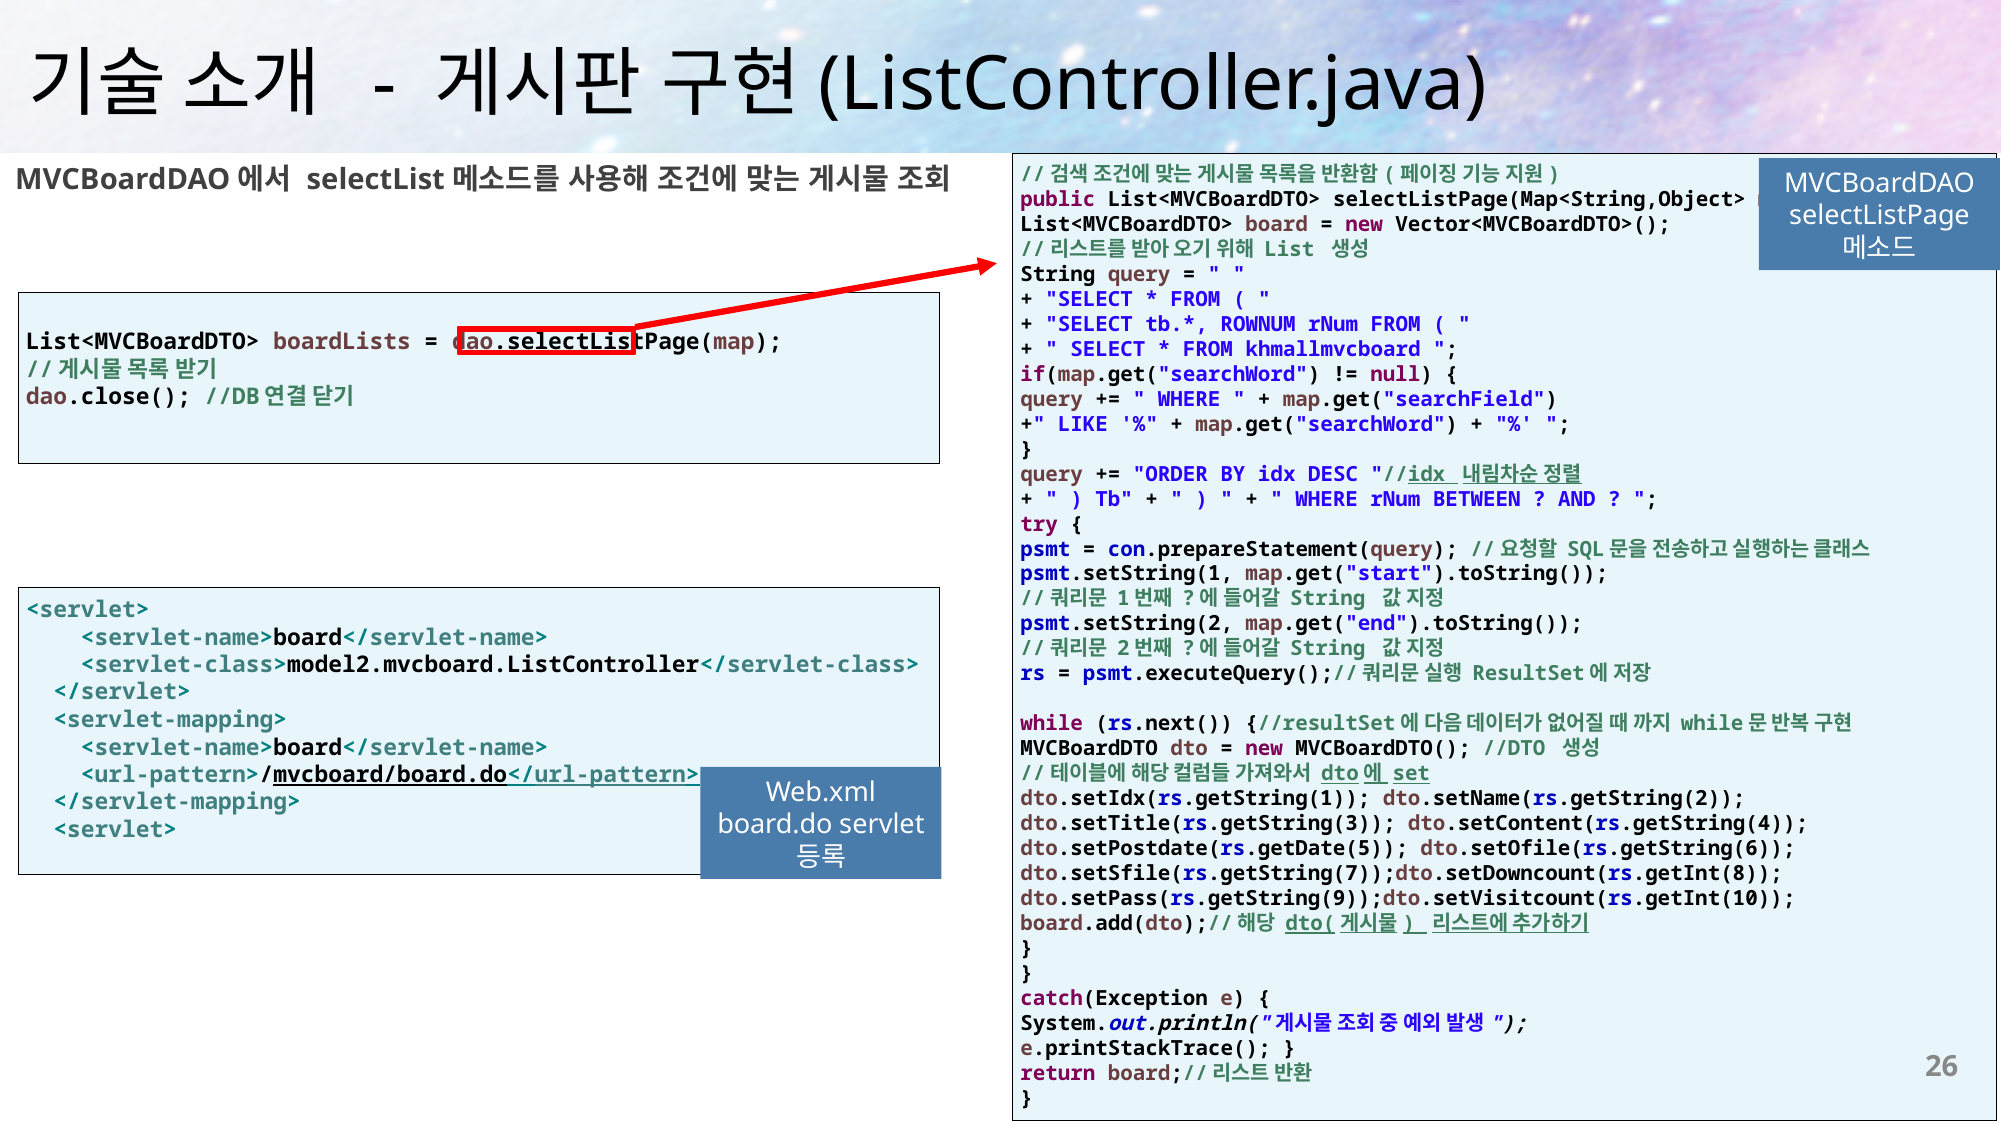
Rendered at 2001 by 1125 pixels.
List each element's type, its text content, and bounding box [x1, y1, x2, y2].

text_box <servlet> <servlet-name>board</servlet-name> <servlet-class>model2.mvcboard.ListController</servlet-class> </servlet> <servlet-mapping> <servlet-name>board</servlet-name> <url-pattern>/mvcboard/board.do</url-pattern> </servlet-mapping> <servlet> [18, 587, 940, 875]
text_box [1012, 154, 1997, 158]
slide_number 26 [1915, 1040, 1967, 1093]
text_box List<MVCBoardDTO> boardLists = dao.selectListPage(map); //게시물 목록 받기 dao.close(); //DB연결 닫기 [18, 292, 940, 464]
text_box MVCBoardDAO selectListPage 메소드 [1758, 158, 2000, 271]
text_box Web.xml board.do servlet 등록 [700, 766, 942, 879]
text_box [634, 262, 998, 328]
picture [0, 0, 2001, 154]
text_box [457, 327, 636, 355]
text_box //검색 조건에 맞는 게시물 목록을 반환함(페이징 기능 지원) public List<MVCBoardDTO> selectListPage(Map<String,Object> map){ List<MVCBoardDTO> board = new Vector<MVCBoardDTO>(); //리스트를 받아 오기 위해 List 생성 String query = " " + "SELECT * FROM ( " + "SELECT tb.*, ROWNUM rNum FROM ( " + " SELECT * FROM khmallmvcboard "; if(map.get("searchWord") != null) { query += " WHERE " + map.get("searchField") +" LIKE '%" + map.get("searchWord") + "%' "; } query += "ORDER BY idx DESC "//idx 내림차순 정렬 + " ) Tb" + " ) " + " WHERE rNum BETWEEN ? AND ? "; try { psmt = con.prepareStatement(query); //요청할 SQL문을 전송하고 실행하는 클래스 psmt.setString(1, map.get("start").toString()); //쿼리문 1번째 ?에 들어갈 String 값 지정 psmt.setString(2, map.get("end").toString()); //쿼리문 2번째 ?에 들어갈 String 값 지정 rs = psmt.executeQuery();//쿼리문 실행 ResultSet에 저장 while (rs.next()) {//resultSet에 다음 데이터가 없어질 때 까지 while문 반복 구현 MVCBoardDTO dto = new MVCBoardDTO(); //DTO 생성 //테이블에 해당 컬럼들 가져와서 dto에 set dto.setIdx(rs.getString(1)); dto.setName(rs.getString(2)); dto.setTitle(rs.getString(3)); dto.setContent(rs.getString(4)); dto.setPostdate(rs.getDate(5)); dto.setOfile(rs.getString(6)); dto.setSfile(rs.getString(7));dto.setDowncount(rs.getInt(8)); dto.setPass(rs.getString(9));dto.setVisitcount(rs.getInt(10)); board.add(dto);//해당 dto(게시물) 리스트에 추가하기 } } catch(Exception e) { System.out.println("게시물 조회 중 예외 발생"); e.printStackTrace(); } return board;//리스트 반환 } [1012, 271, 1997, 1121]
text_box MVCBoardDAO에서 selectList메소드를 사용해 조건에 맞는 게시물 조회 [7, 157, 1987, 394]
